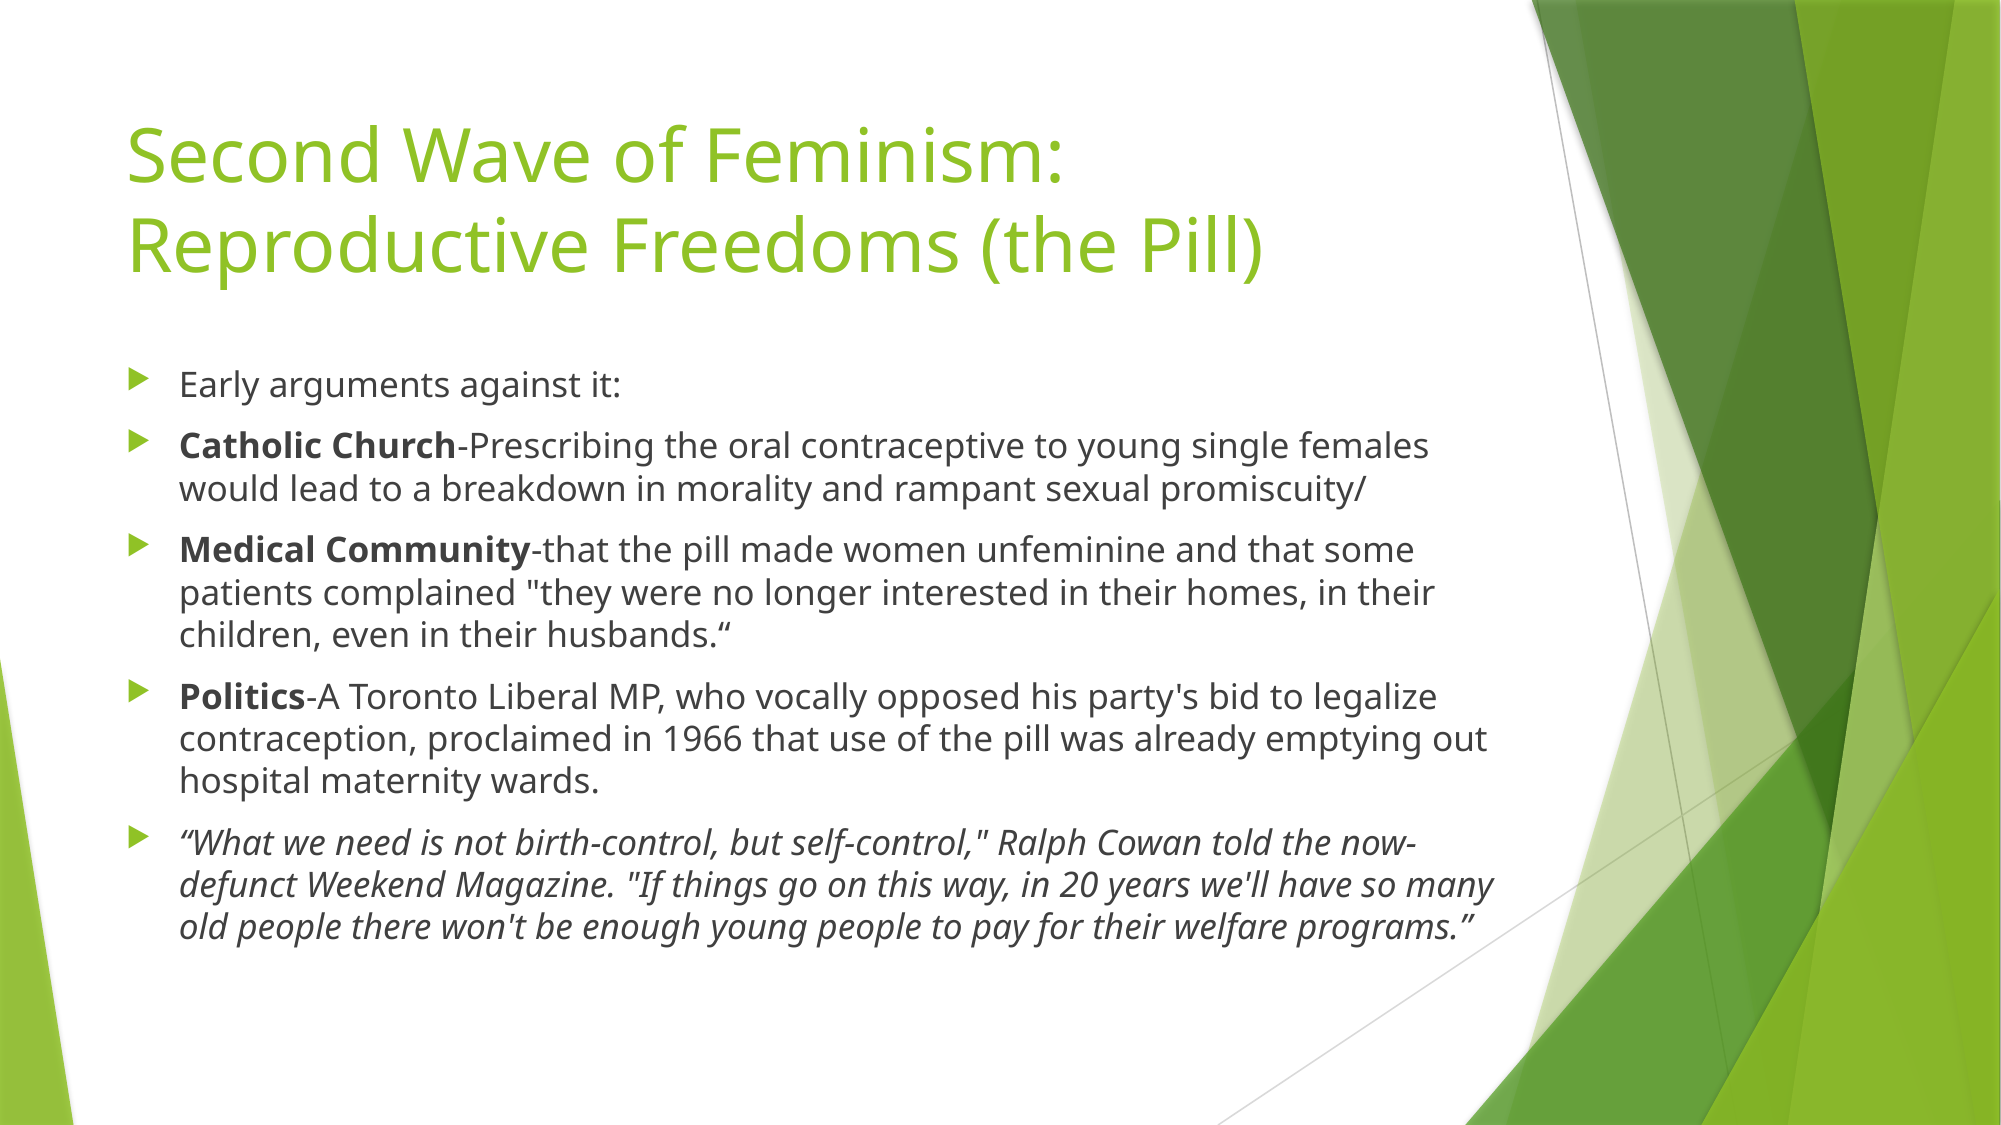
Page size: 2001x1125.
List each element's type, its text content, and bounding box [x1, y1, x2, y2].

list Early arguments against it: Catholic Church-Prescribing the oral contraceptive to young single females would lead to a breakdown in morality and rampant sexual promiscuity/ Medical Community-that the pill made women unfeminine and that some patients complained "they were no longer interested in their homes, in their children, even in their husbands.“ Politics-A Toronto Liberal MP, who vocally opposed his party's bid to legalize contraception, proclaimed in 1966 that use of the pill was already emptying out hospital maternity wards. “What we need is not birth-control, but self-control," Ralph Cowan told the now-defunct Weekend Magazine. "If things go on this way, in 20 years we'll have so many old people there won't be enough young people to pay for their welfare programs.” [111, 354, 1522, 992]
title Second Wave of Feminism: Reproductive Freedoms (the Pill) [111, 99, 1522, 317]
